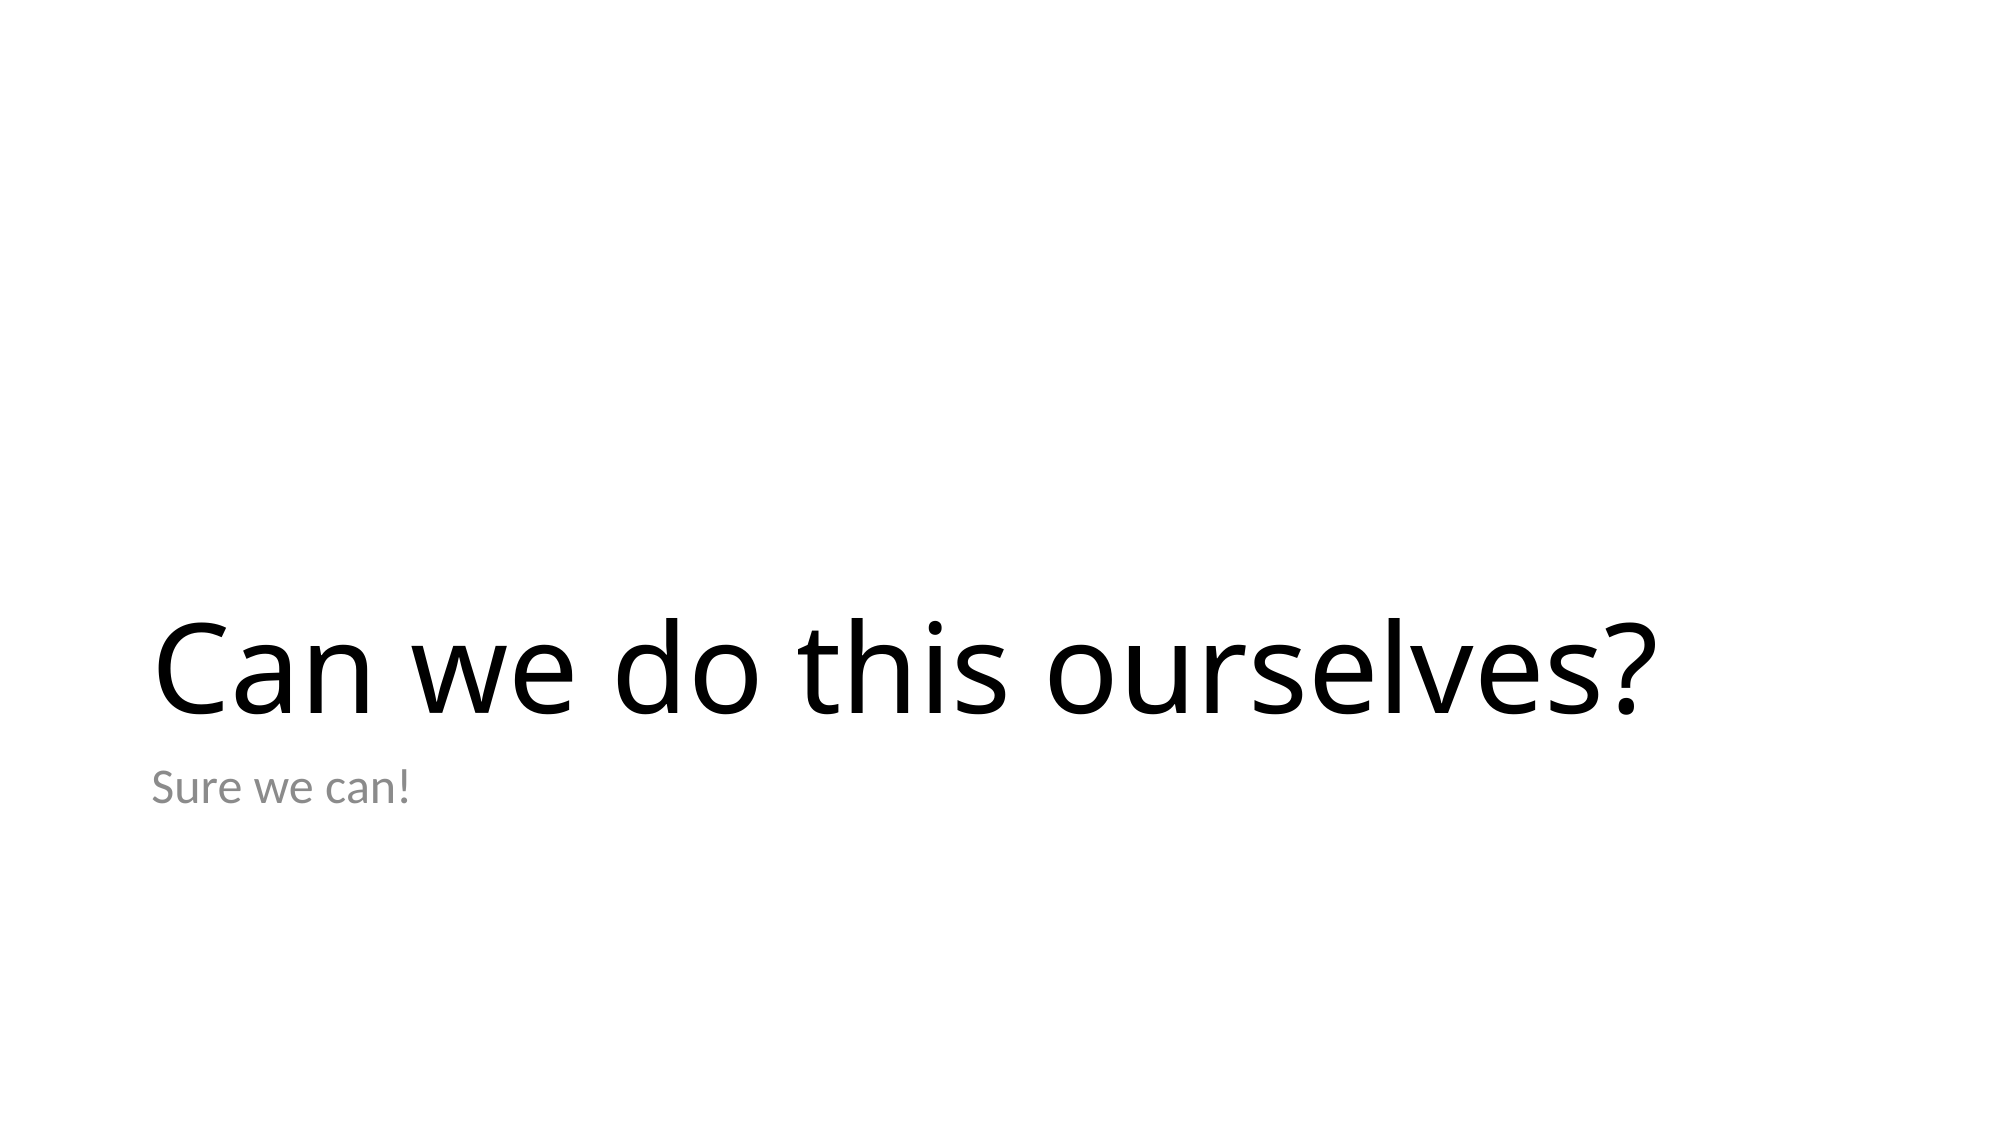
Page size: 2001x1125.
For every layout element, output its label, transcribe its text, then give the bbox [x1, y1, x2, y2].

list Sure we can! [136, 752, 1862, 999]
title Can we do this ourselves? [136, 280, 1862, 749]
